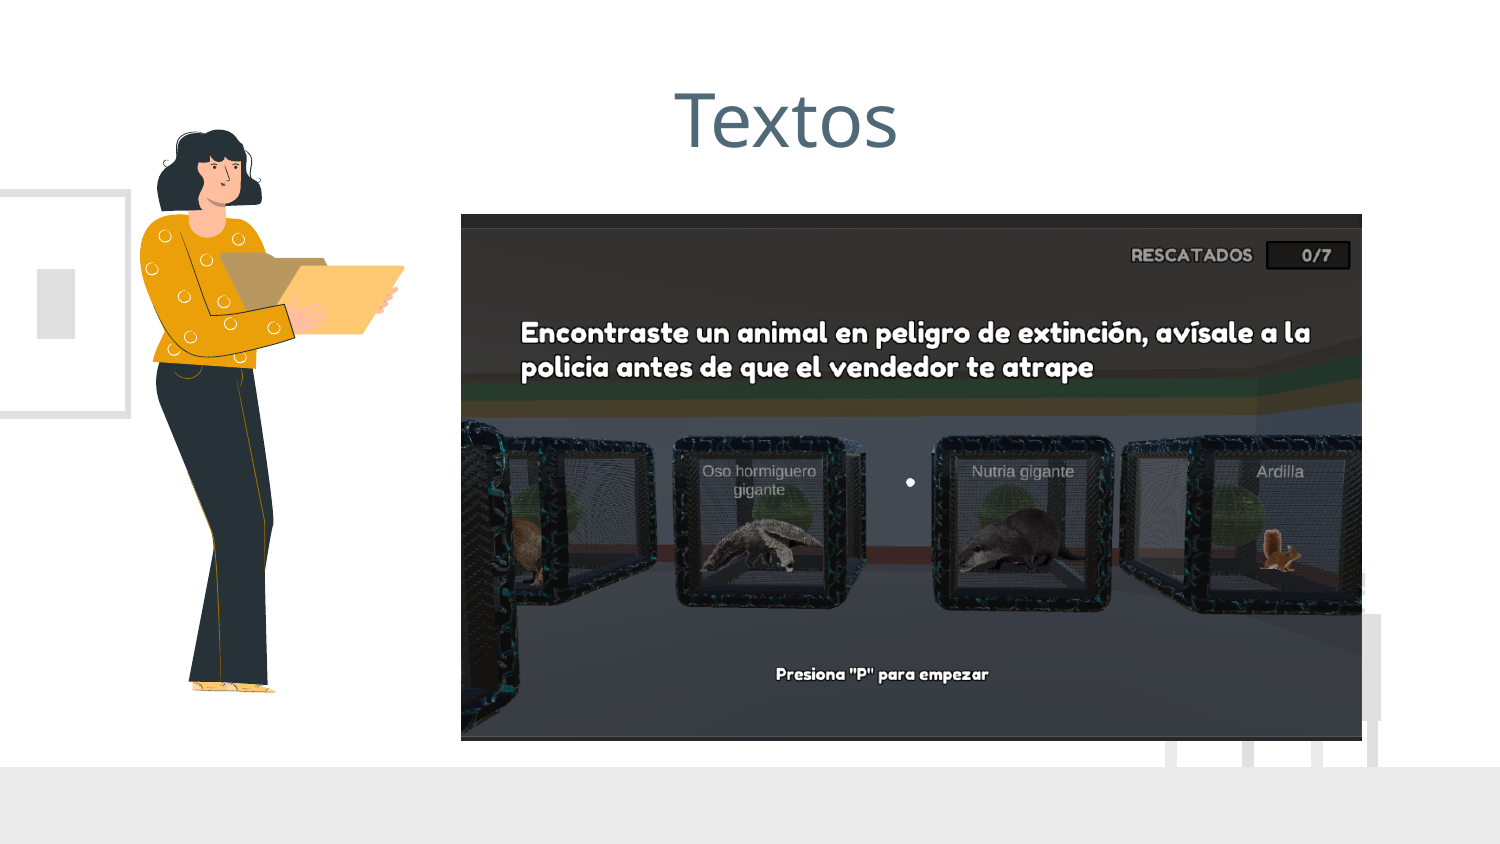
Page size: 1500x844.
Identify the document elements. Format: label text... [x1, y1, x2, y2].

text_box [127, 129, 406, 694]
picture [461, 214, 1363, 742]
text_box Textos [338, 78, 1236, 157]
